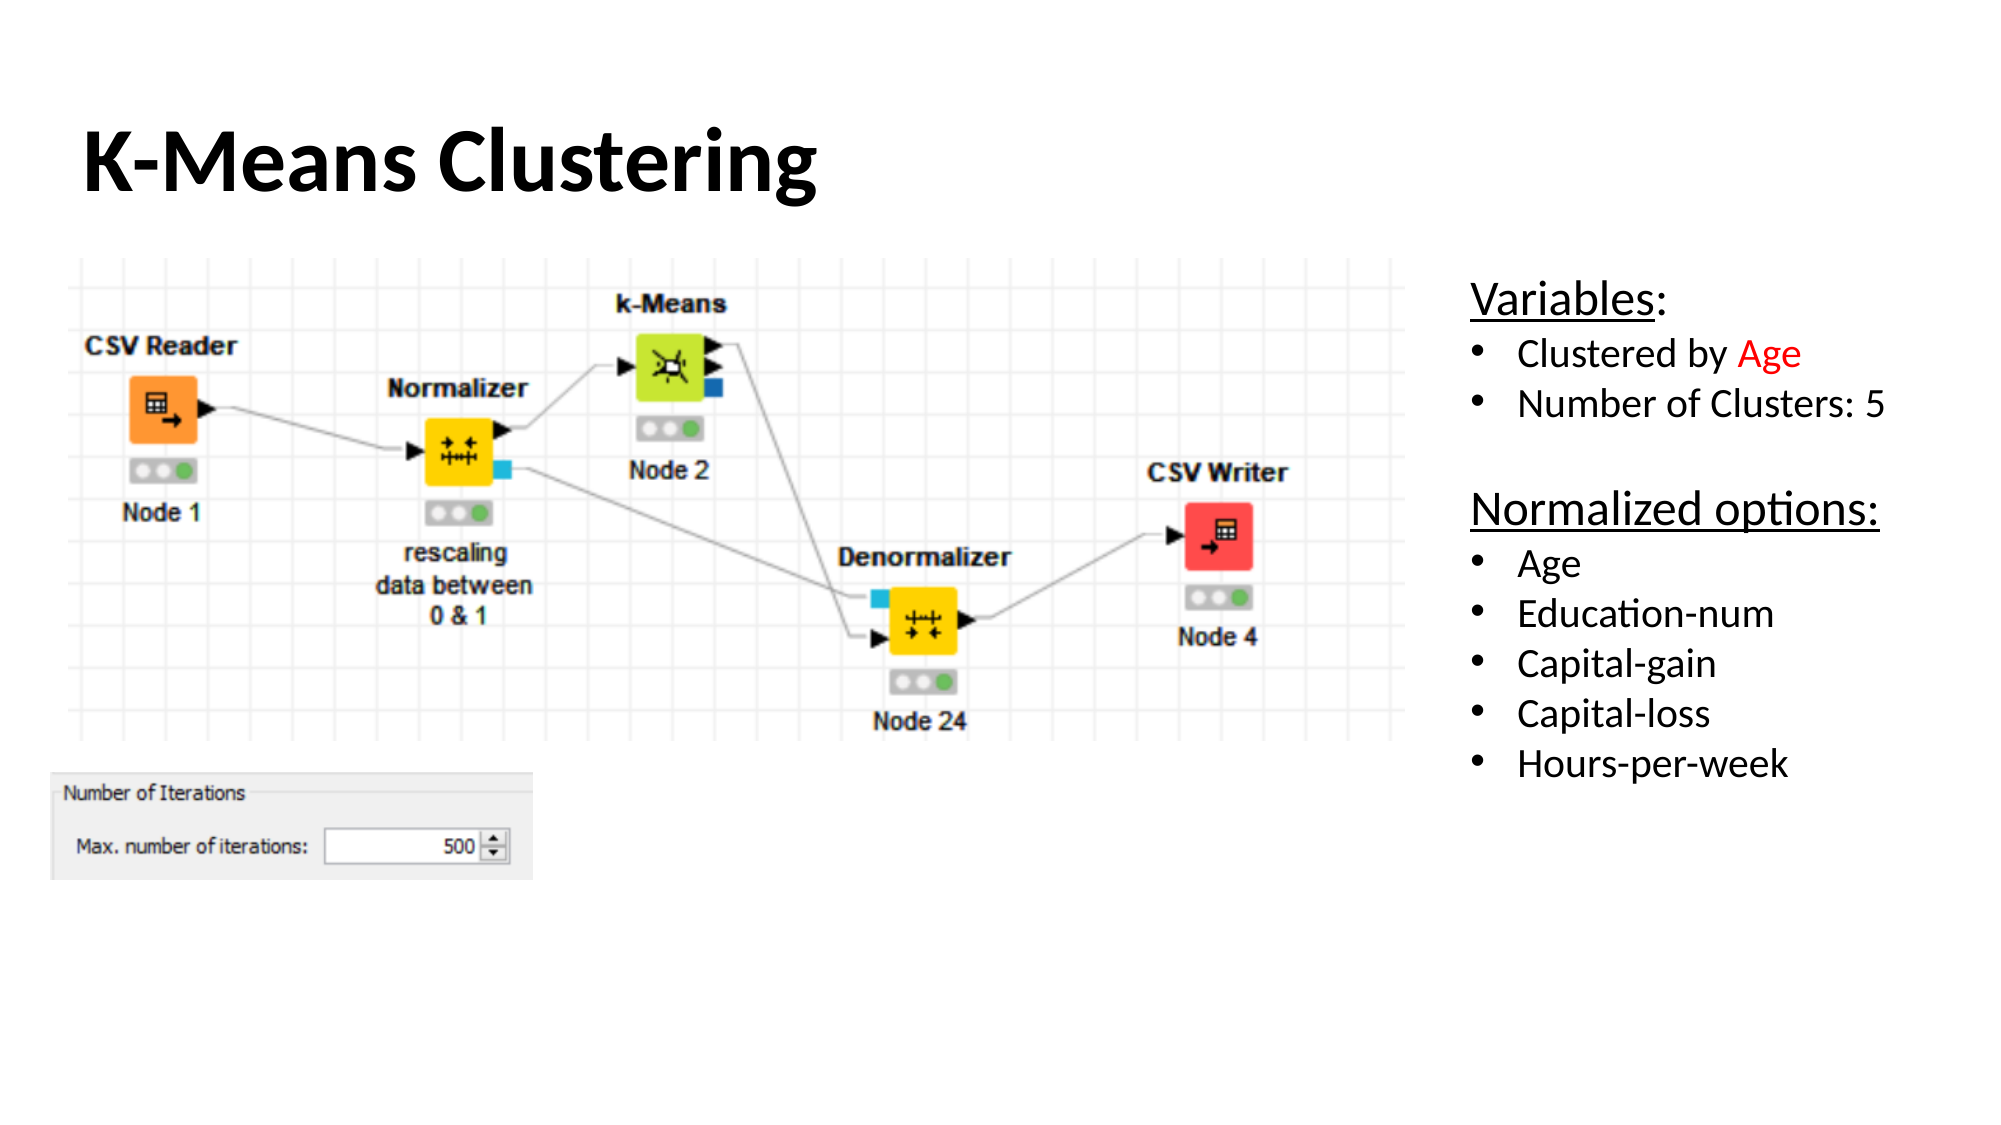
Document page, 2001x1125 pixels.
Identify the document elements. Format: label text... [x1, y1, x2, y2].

text_box Variables: Clustered by Age Number of Clusters: 5 Normalized options: Age Education-num Capital-gain Capital-loss Hours-per-week [1455, 257, 1906, 793]
title K-Means Clustering [69, 53, 1794, 271]
picture [50, 772, 533, 880]
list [68, 258, 1405, 741]
